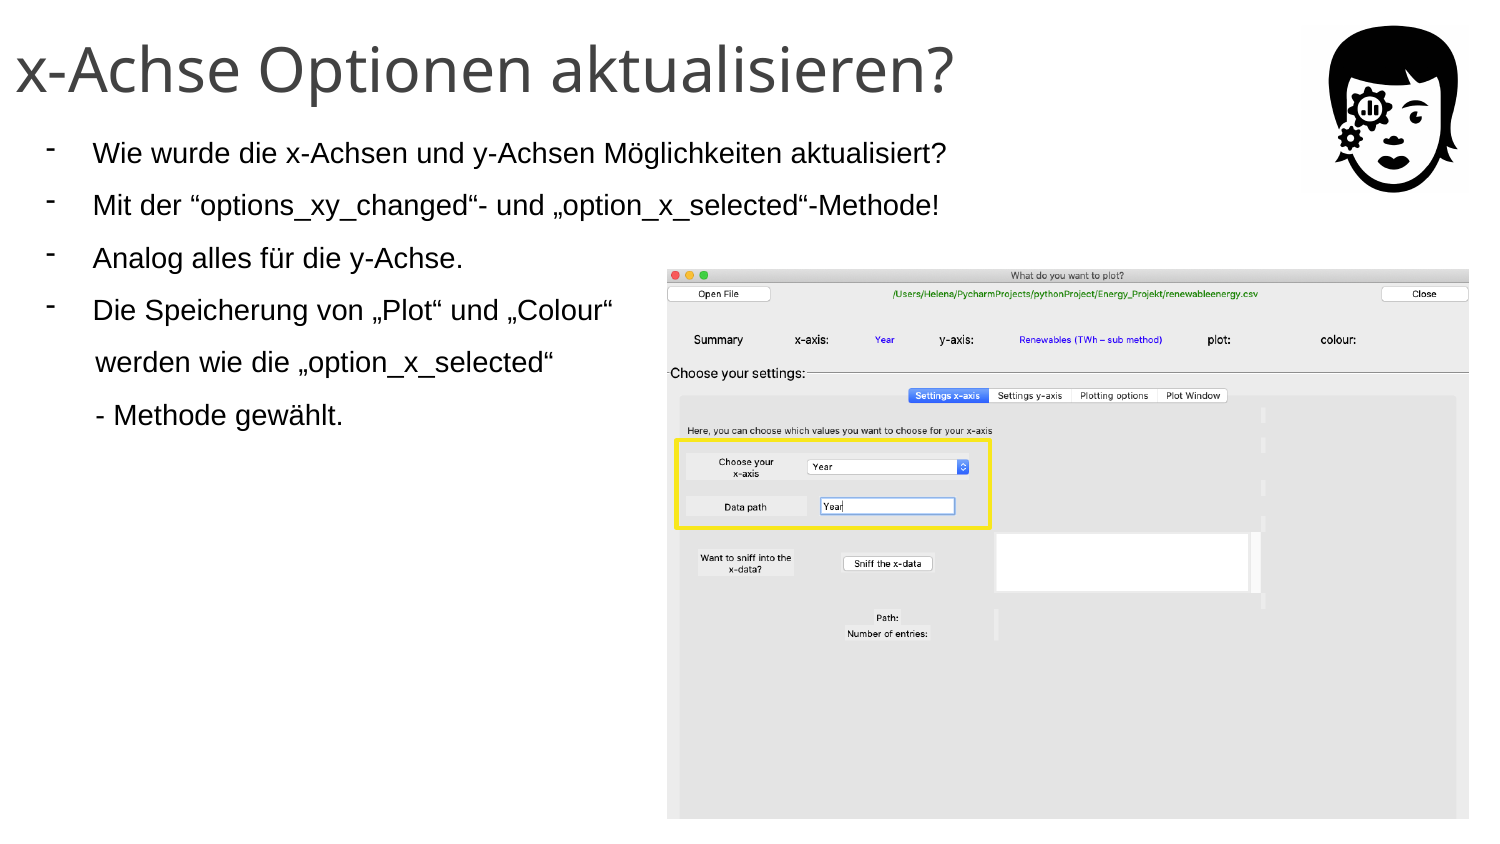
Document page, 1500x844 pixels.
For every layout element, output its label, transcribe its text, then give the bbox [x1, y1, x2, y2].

text_box Wie wurde die x-Achsen und y-Achsen Möglichkeiten aktualisiert? Mit der “options_xy_changed“- und „option_x_selected“-Methode! Analog alles für die y-Achse. Die Speicherung von „Plot“ und „Colour“ werden wie die „option_x_selected“ - Methode gewählt. [31, 109, 1183, 439]
picture [667, 268, 1470, 819]
title x-Achse Optionen aktualisieren? [0, 0, 1398, 121]
picture [1301, 25, 1470, 194]
